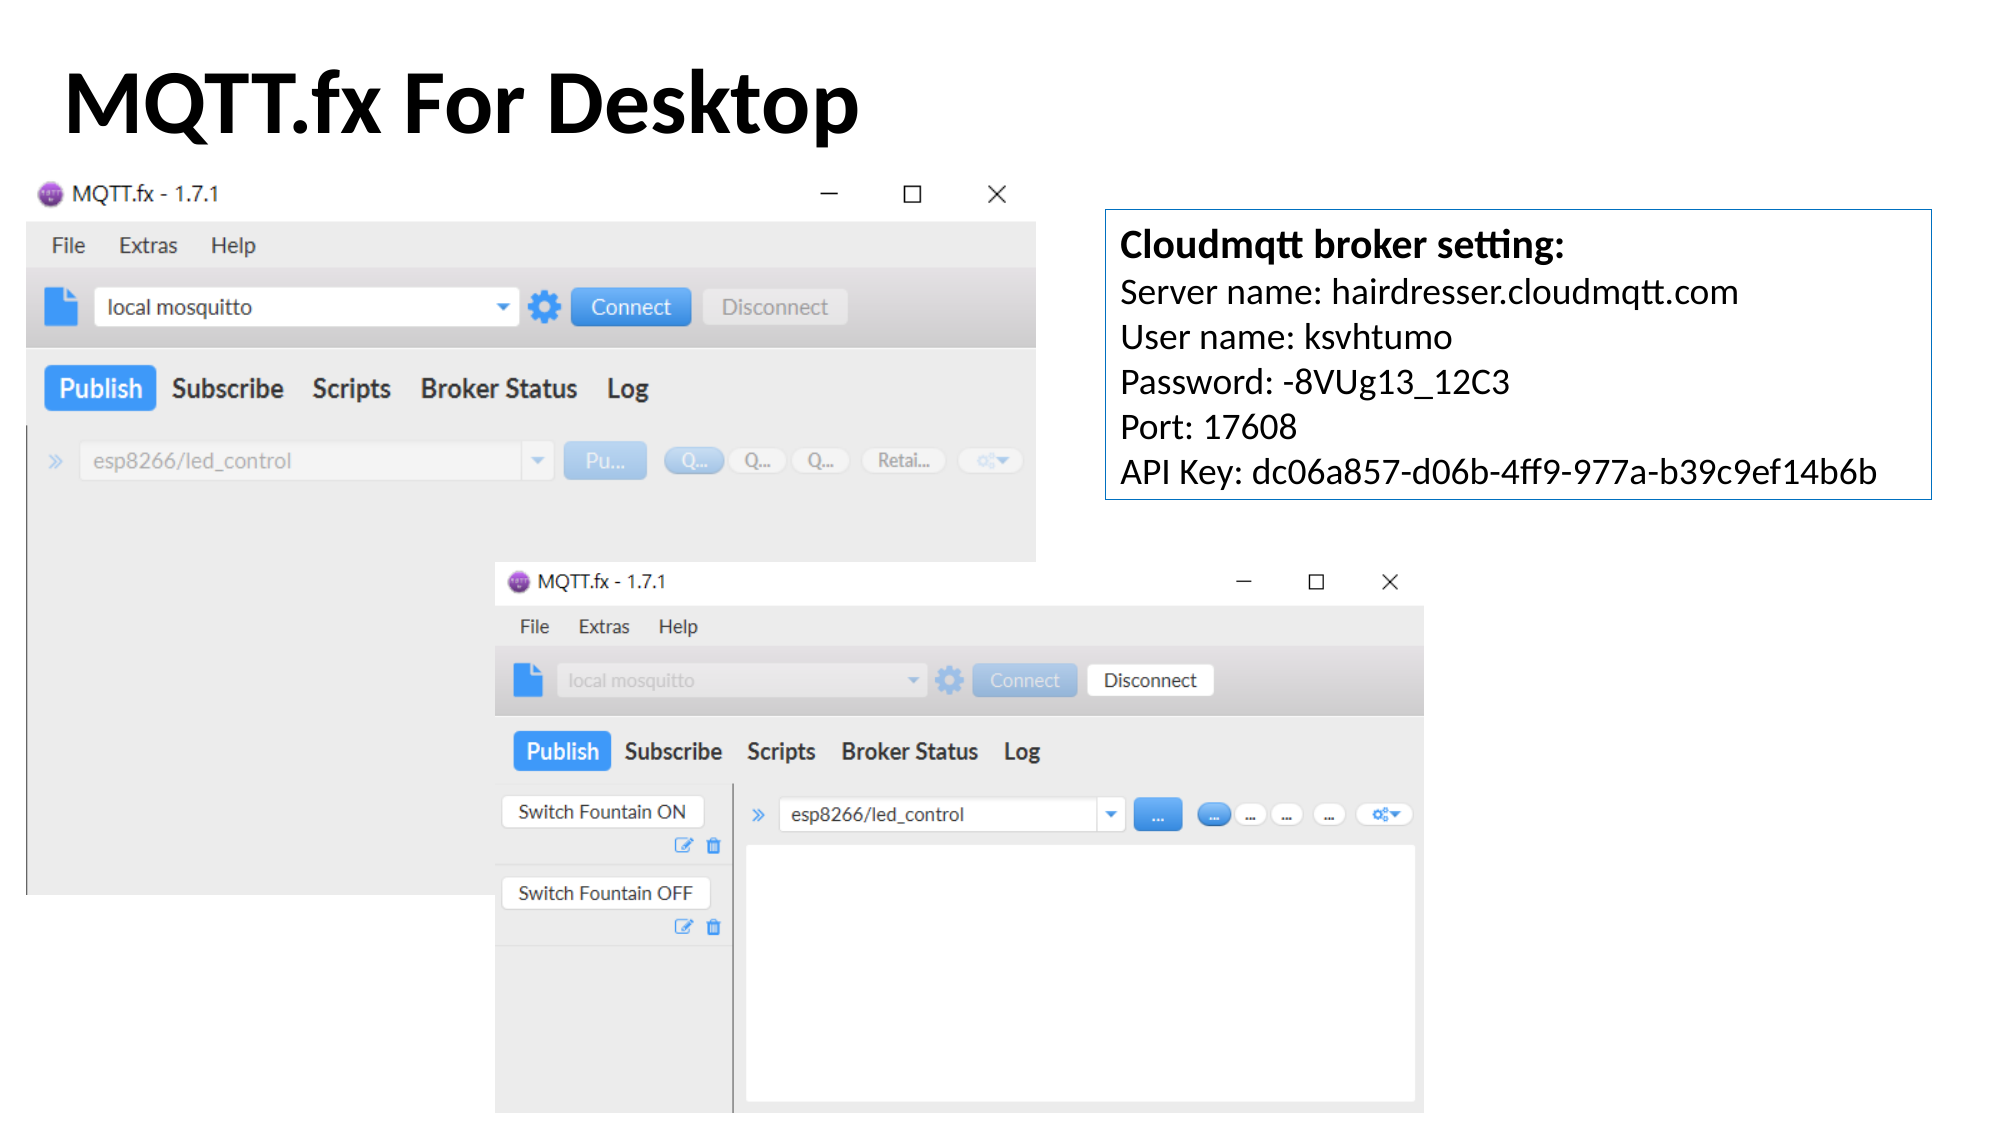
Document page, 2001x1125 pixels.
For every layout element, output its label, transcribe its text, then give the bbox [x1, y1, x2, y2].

picture [26, 170, 1424, 1113]
text_box Cloudmqtt broker setting: Server name: hairdresser.cloudmqtt.com User name: ksvhtumo Password: -8VUg13_12C3 Port: 17608 API Key: dc06a857-d06b-4ff9-977a-b39c9ef14b6b [1105, 209, 1932, 500]
title MQTT.fx For Desktop [48, 32, 1952, 176]
